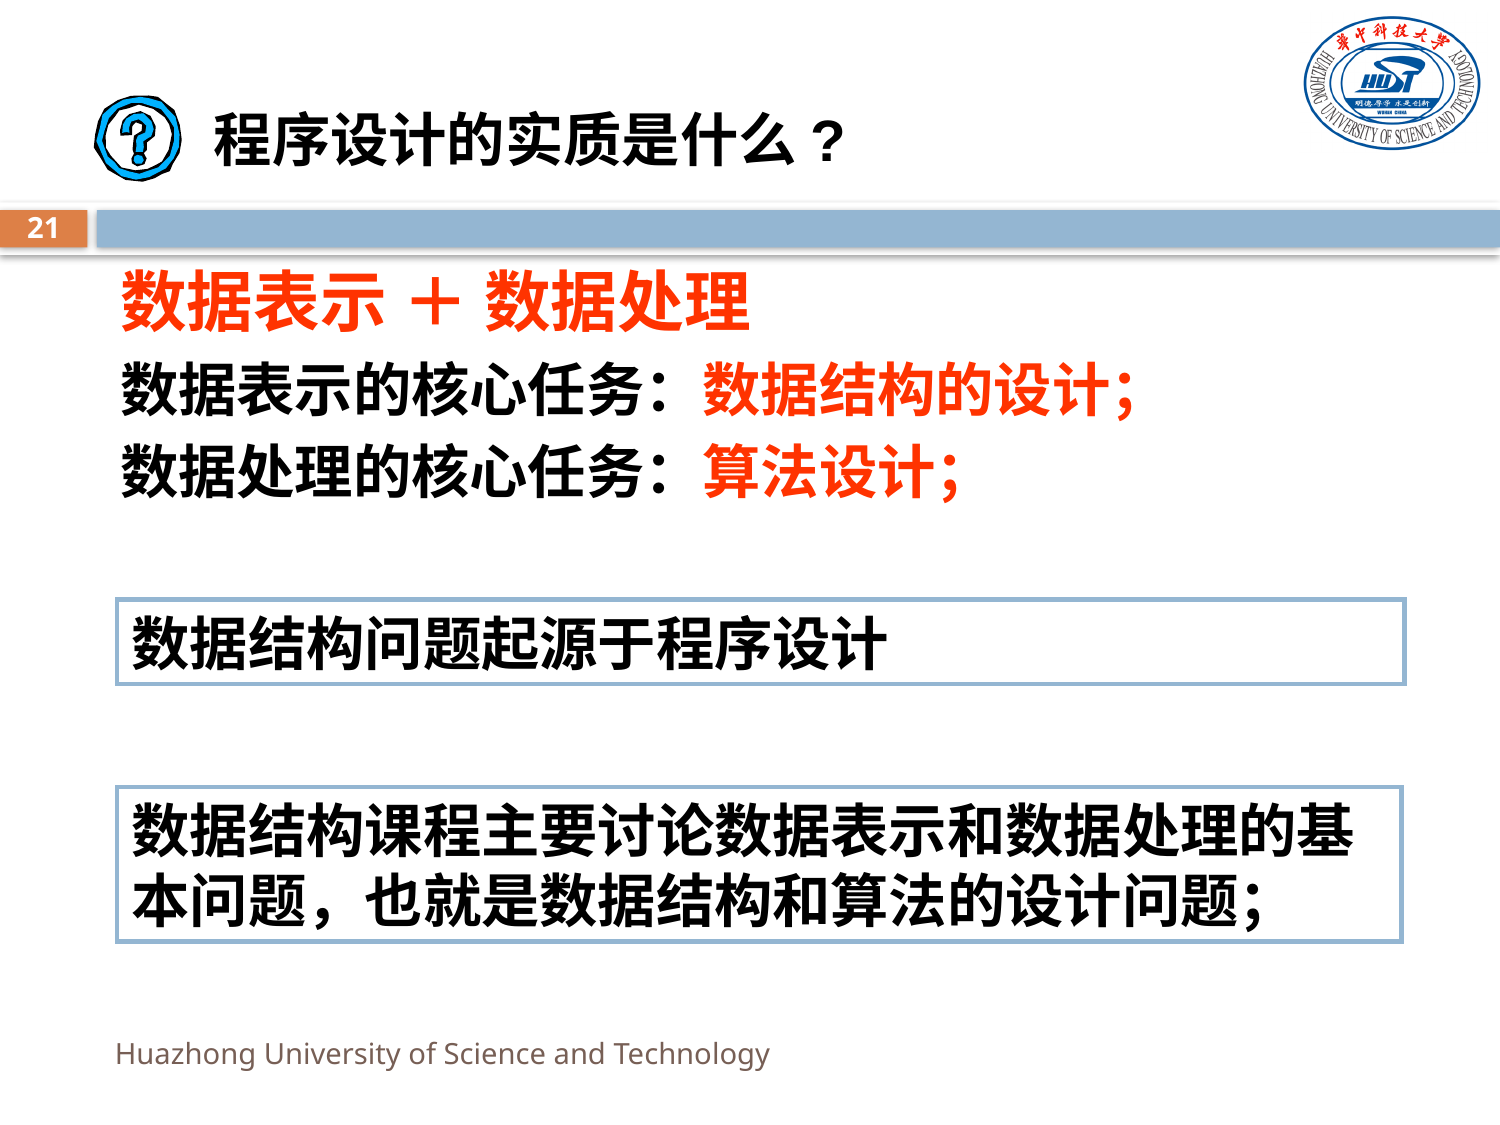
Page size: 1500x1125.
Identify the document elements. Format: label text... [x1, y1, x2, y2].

text_box 数据结构课程主要讨论数据表示和数据处理的基本问题，也就是数据结构和算法的设计问题； [117, 786, 1402, 942]
footer Huazhong University of Science and Technology [99, 1024, 990, 1085]
picture [93, 95, 182, 182]
slide_number 21 [0, 208, 88, 249]
text_box 程序设计的实质是什么? [199, 95, 1375, 181]
picture [1299, 12, 1488, 153]
text_box 数据结构问题起源于程序设计 [117, 599, 1405, 685]
text_box 数据表示 ＋ 数据处理 数据表示的核心任务：数据结构的设计； 数据处理的核心任务：算法设计； [105, 236, 1405, 513]
